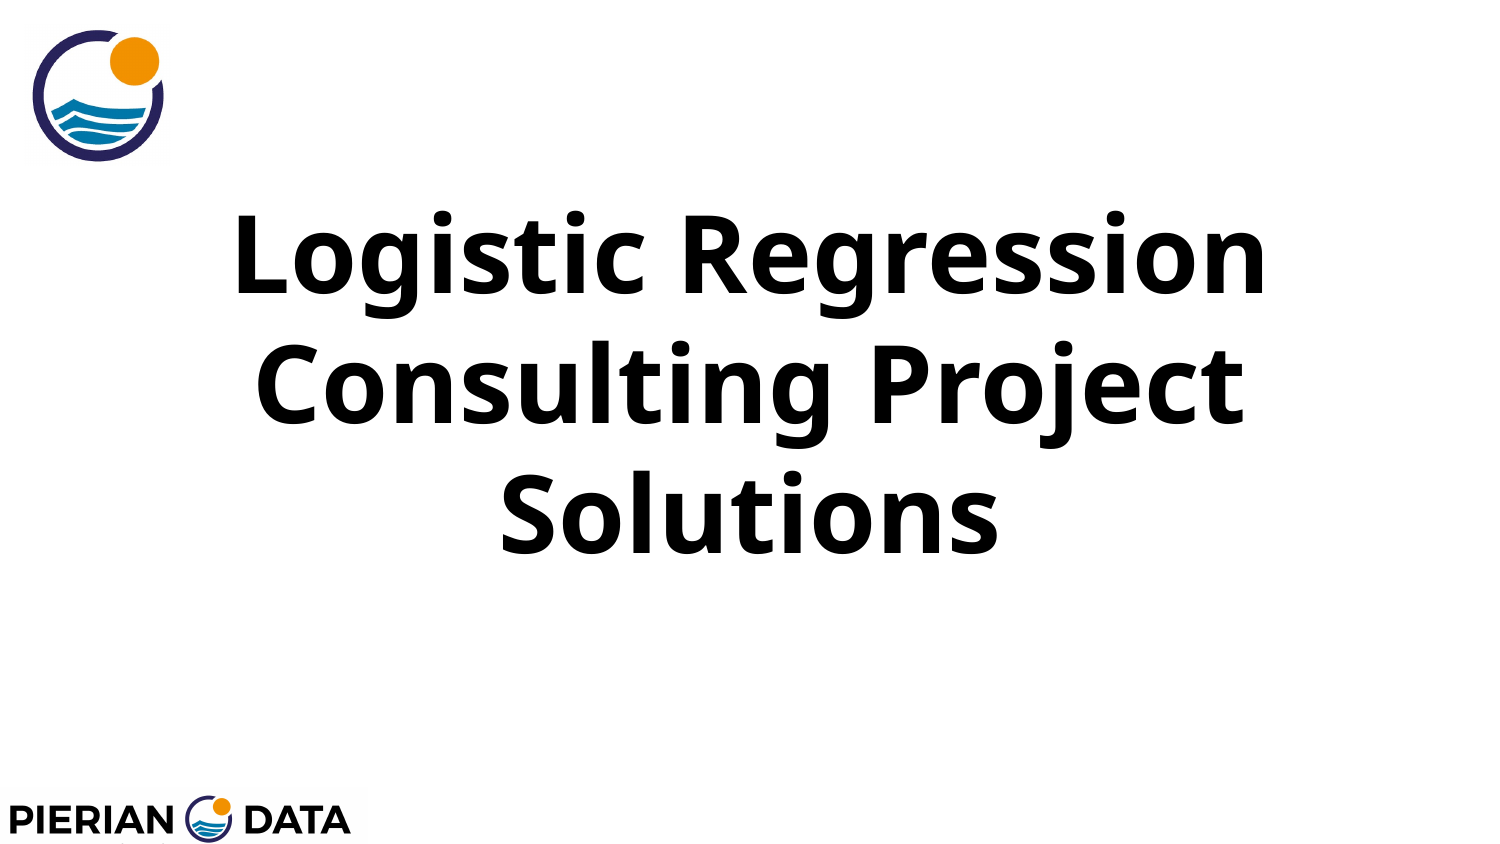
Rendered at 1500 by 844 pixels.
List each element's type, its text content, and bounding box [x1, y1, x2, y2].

picture [0, 787, 368, 844]
picture [24, 24, 172, 167]
subtitle [51, 464, 1449, 595]
title Logistic Regression Consulting Project Solutions [51, 253, 1449, 464]
